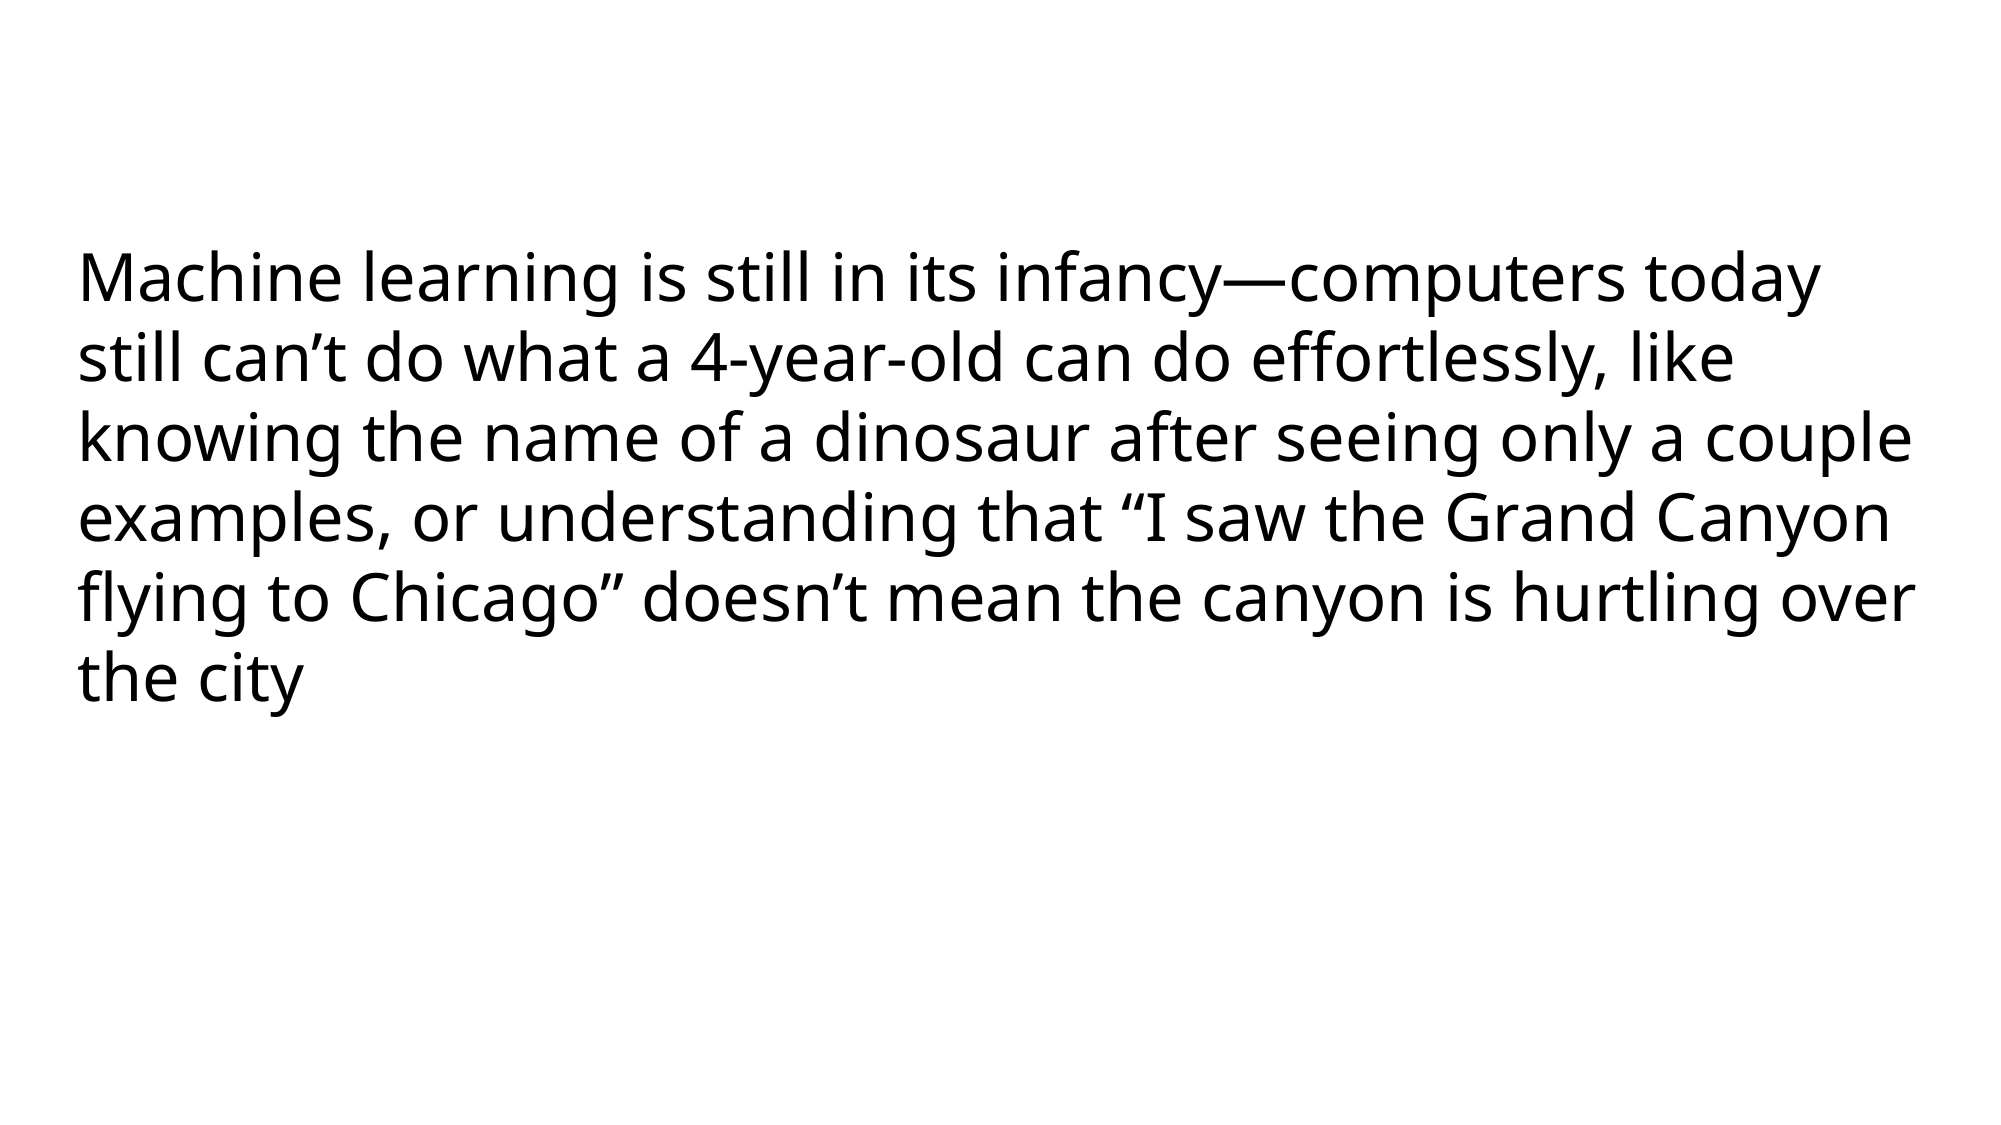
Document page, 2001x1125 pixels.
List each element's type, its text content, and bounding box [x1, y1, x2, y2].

list Machine learning is still in its infancy—computers today still can’t do what a 4-year-old can do effortlessly, like knowing the name of a dinosaur after seeing only a couple examples, or understanding that “I saw the Grand Canyon flying to Chicago” doesn’t mean the canyon is hurtling over the city [62, 227, 1953, 1096]
